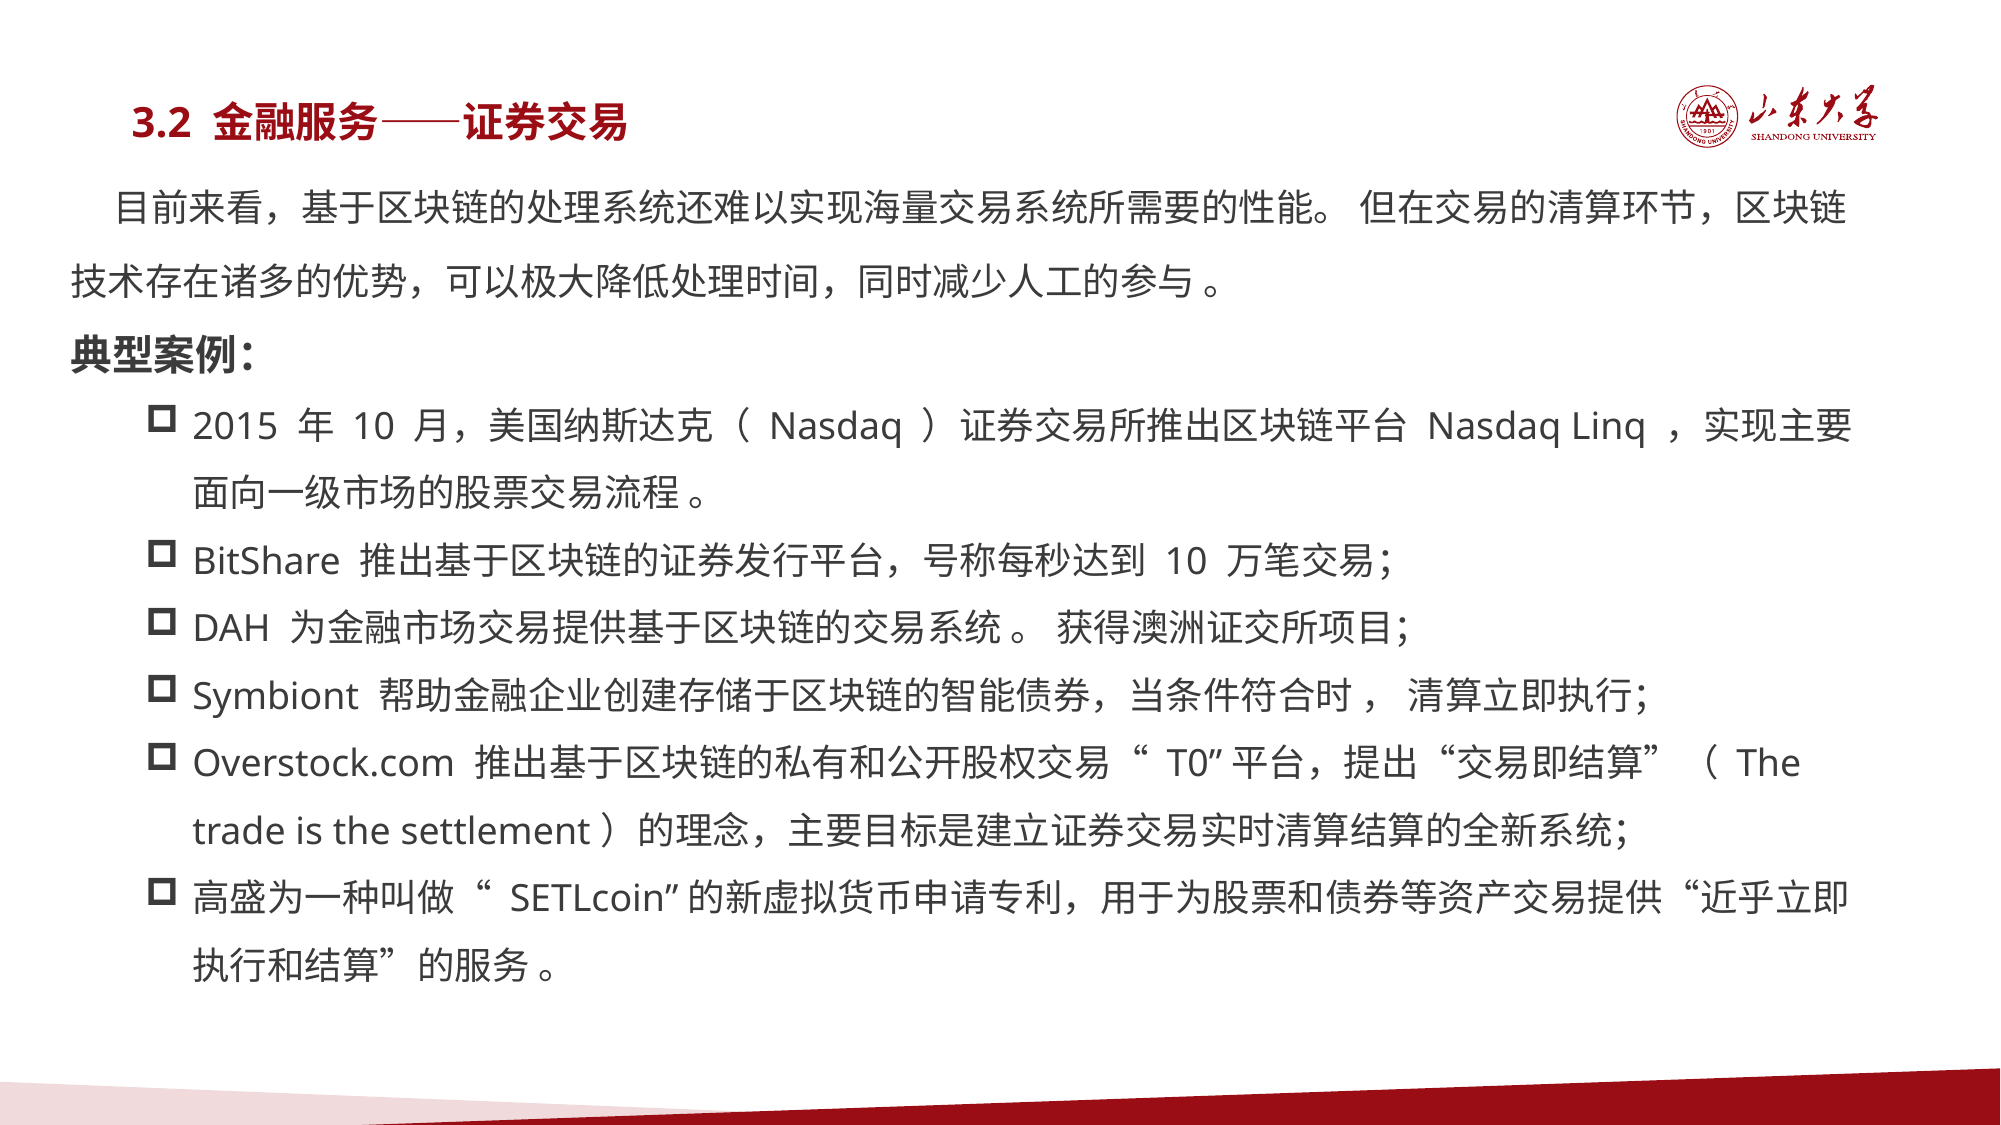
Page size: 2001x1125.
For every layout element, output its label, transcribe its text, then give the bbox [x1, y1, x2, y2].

text_box 3.2 金融服务——证券交易 [116, 88, 1522, 154]
text_box 目前来看，基于区块链的处理系统还难以实现海量交易系统所需要的性能。 但在交易的清算环节，区块链技术存在诸多的优势，可以极大降低处理时间，同时减少人工的参与 。 典型案例： 2015 年 10 月，美国纳斯达克（ Nasdaq ）证券交易所推出区块链平台 Nasdaq Linq ，实现主要面向一级市场的股票交易流程 。 BitShare 推出基于区块链的证券发行平台，号称每秒达到 10 万笔交易； DAH 为金融市场交易提供基于区块链的交易系统 。 获得澳洲证交所项目； Symbiont 帮助金融企业创建存储于区块链的智能债券，当条件符合时 ， 清算立即执行； Overstock.com 推出基于区块链的私有和公开股权交易“ T0”平台，提出“交易即结算”（ The trade is the settlement）的理念，主要目标是建立证券交易实时清算结算的全新系统； 高盛为一种叫做“ SETLcoin”的新虚拟货币申请专利，用于为股票和债券等资产交易提供“近乎立即执行和结算”的服务 。 [55, 154, 1888, 1125]
